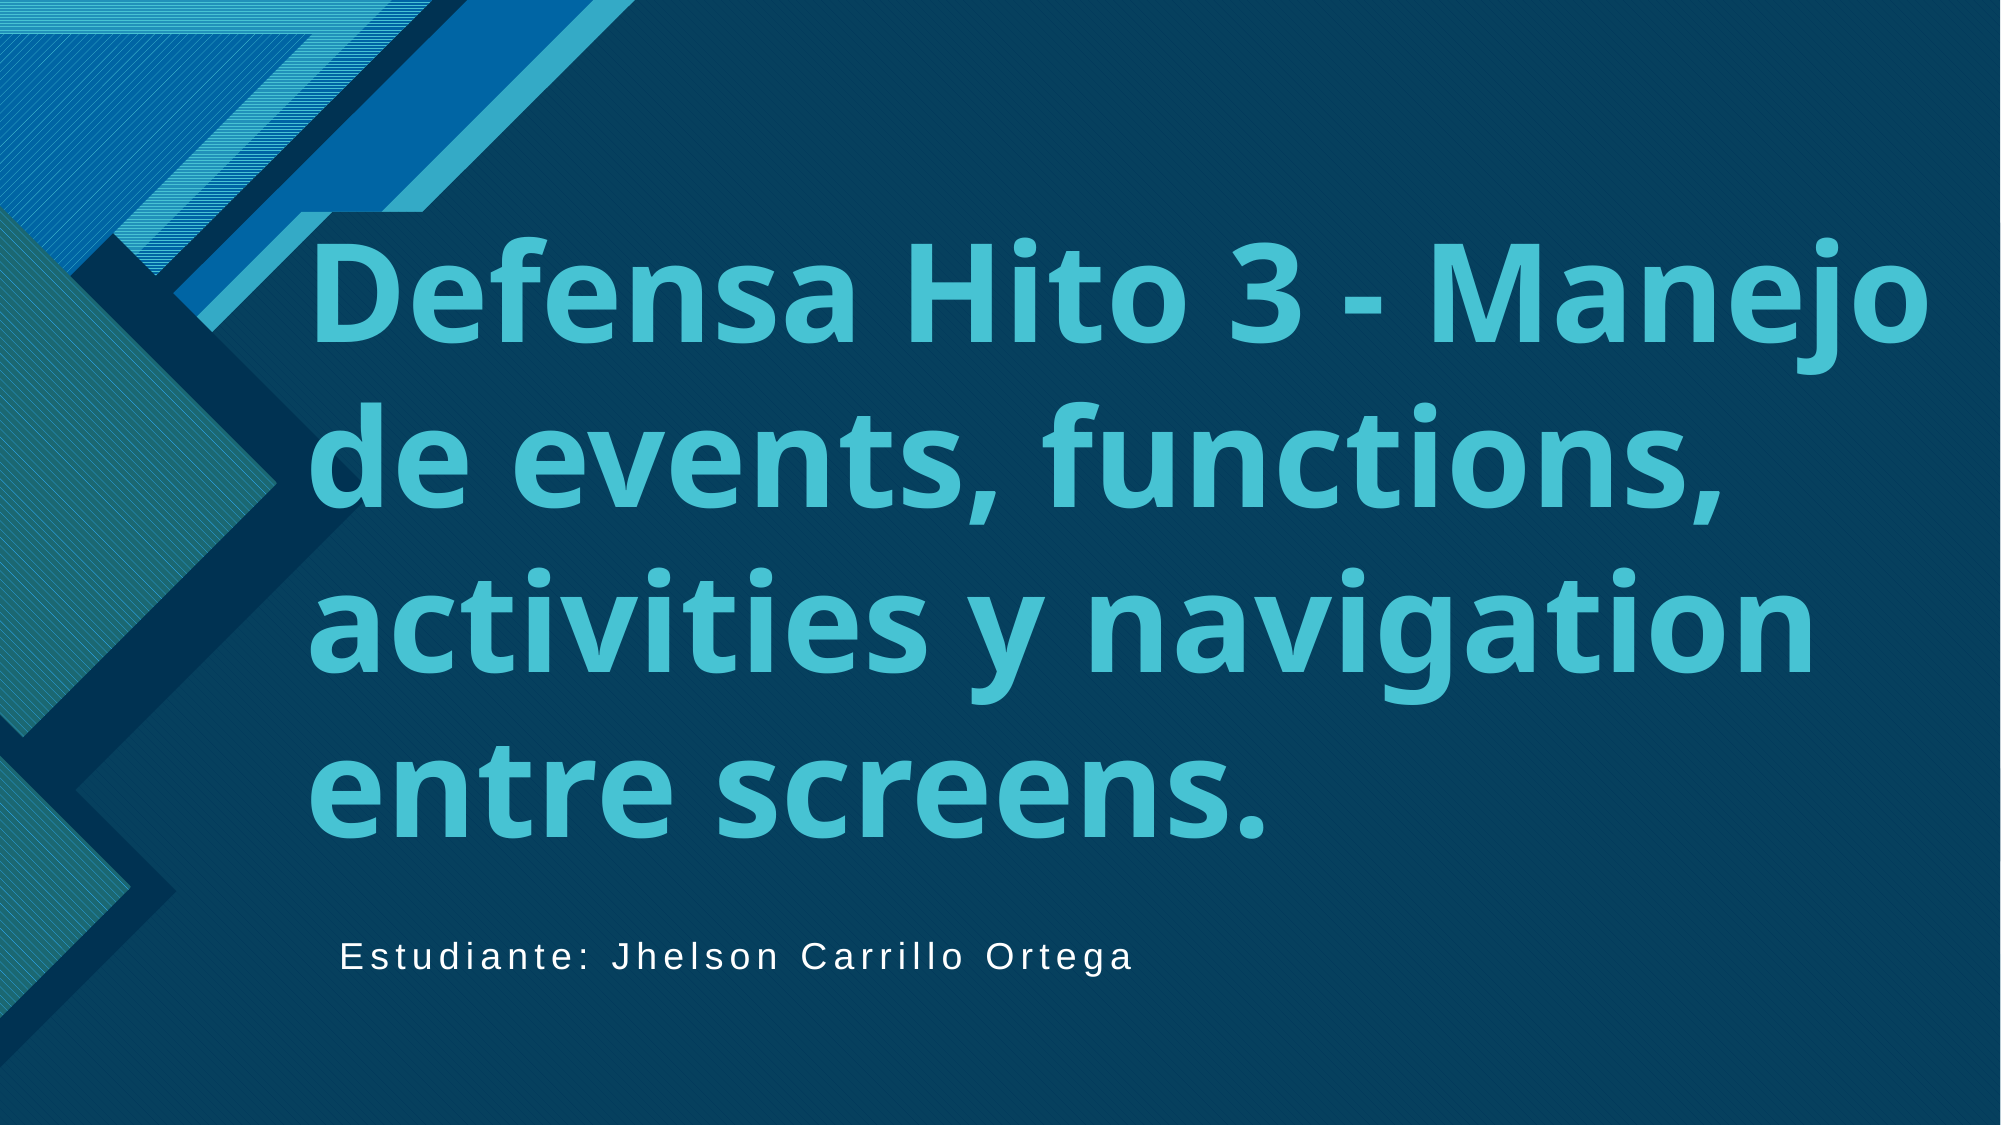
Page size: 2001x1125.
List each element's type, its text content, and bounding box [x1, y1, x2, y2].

subtitle Estudiante: Jhelson Carrillo Ortega [324, 929, 1486, 1072]
title Defensa Hito 3 - Manejo de events, functions, activities y navigation entre screens. [290, 207, 2000, 1038]
